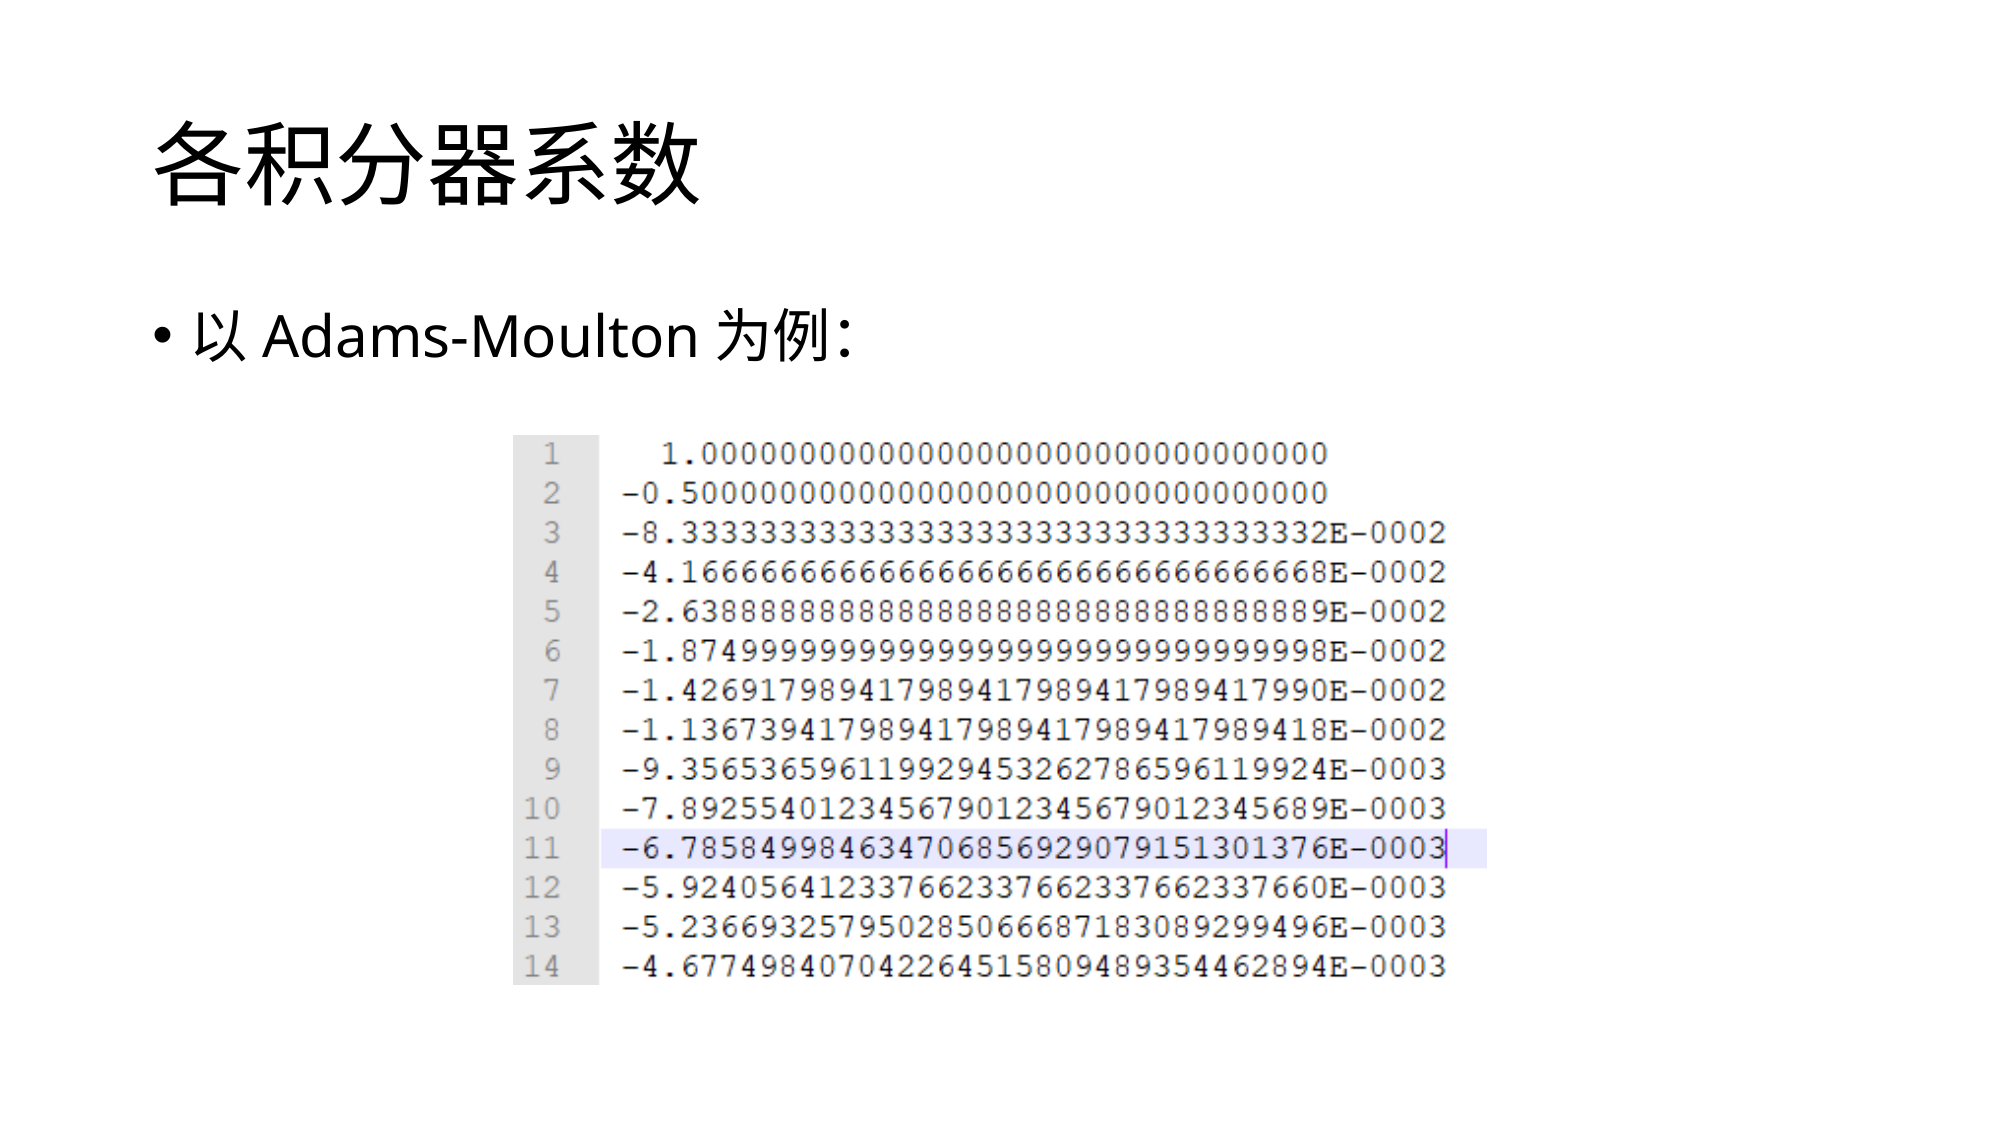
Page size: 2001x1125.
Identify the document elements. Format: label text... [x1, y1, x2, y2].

list 以Adams-Moulton为例： [137, 299, 1863, 1014]
title 各积分器系数 [137, 59, 1863, 278]
picture [513, 435, 1487, 985]
